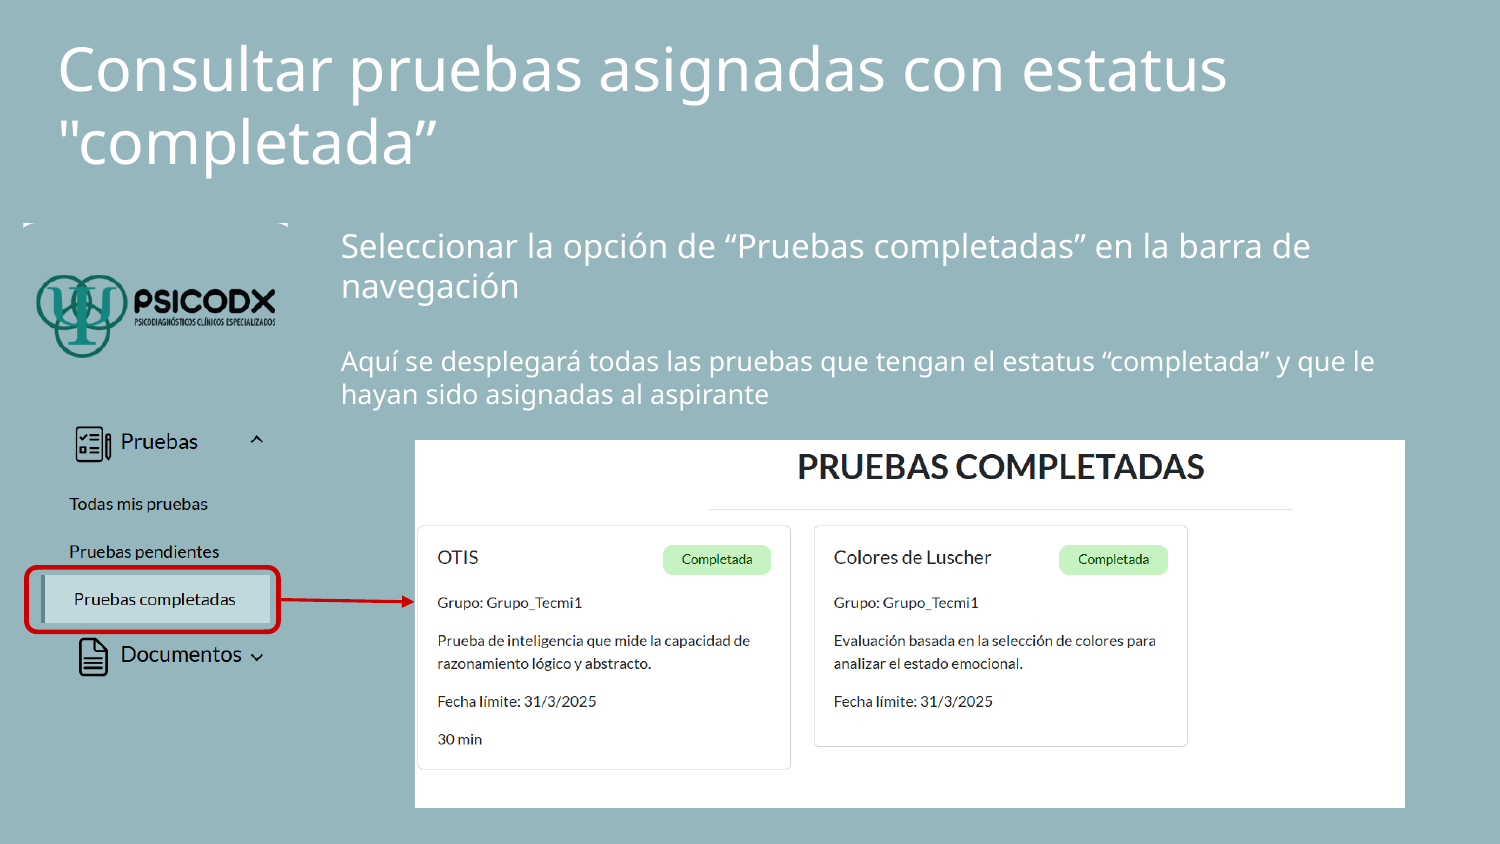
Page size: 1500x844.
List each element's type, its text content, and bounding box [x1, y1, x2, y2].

picture [414, 439, 1406, 809]
picture [23, 223, 288, 723]
title Consultar pruebas asignadas con estatus "completada” [42, 37, 1405, 192]
text_box Seleccionar la opción de “Pruebas completadas” en la barra de navegación Aquí se desplegará todas las pruebas que tengan el estatus “completada” y que le hayan sido asignadas al aspirante [325, 210, 1471, 395]
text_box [278, 599, 409, 603]
